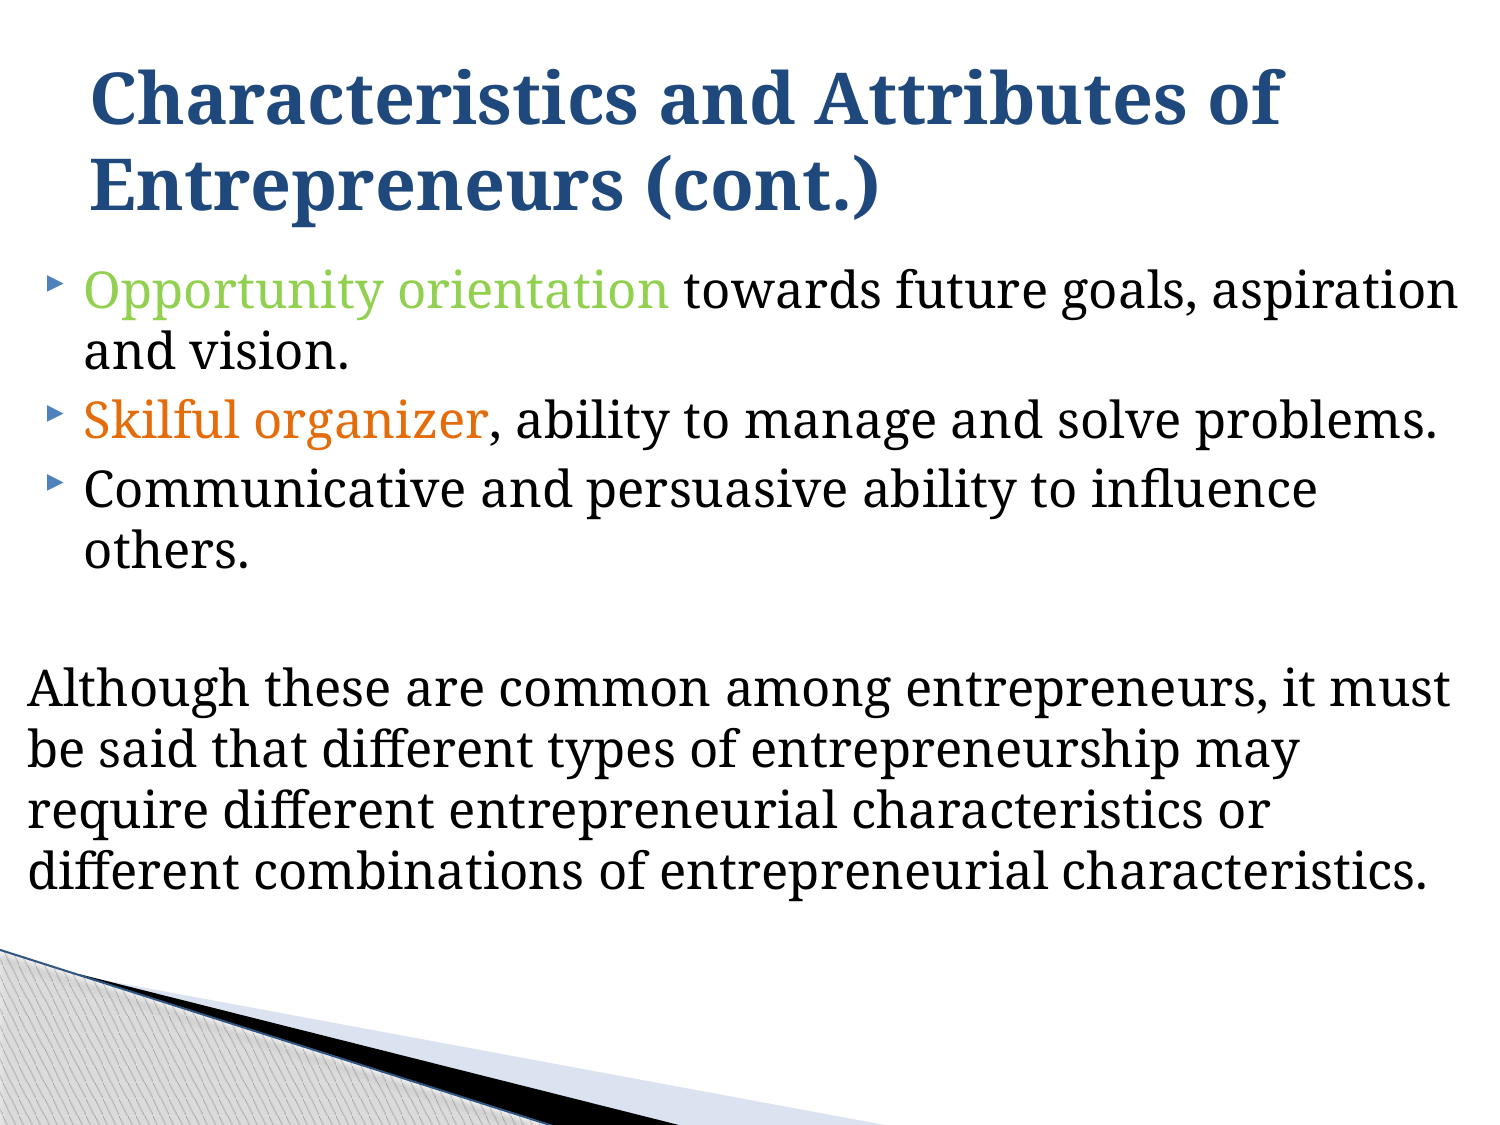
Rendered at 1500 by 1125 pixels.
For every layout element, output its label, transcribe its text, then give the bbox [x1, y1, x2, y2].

list Opportunity orientation towards future goals, aspiration and vision. Skilful organizer, ability to manage and solve problems. Communicative and persuasive ability to influence others. Although these are common among entrepreneurs, it must be said that different types of entrepreneurship may require different entrepreneurial characteristics or different combinations of entrepreneurial characteristics. [12, 249, 1488, 993]
title Characteristics and Attributes of Entrepreneurs (cont.) [75, 45, 1425, 233]
